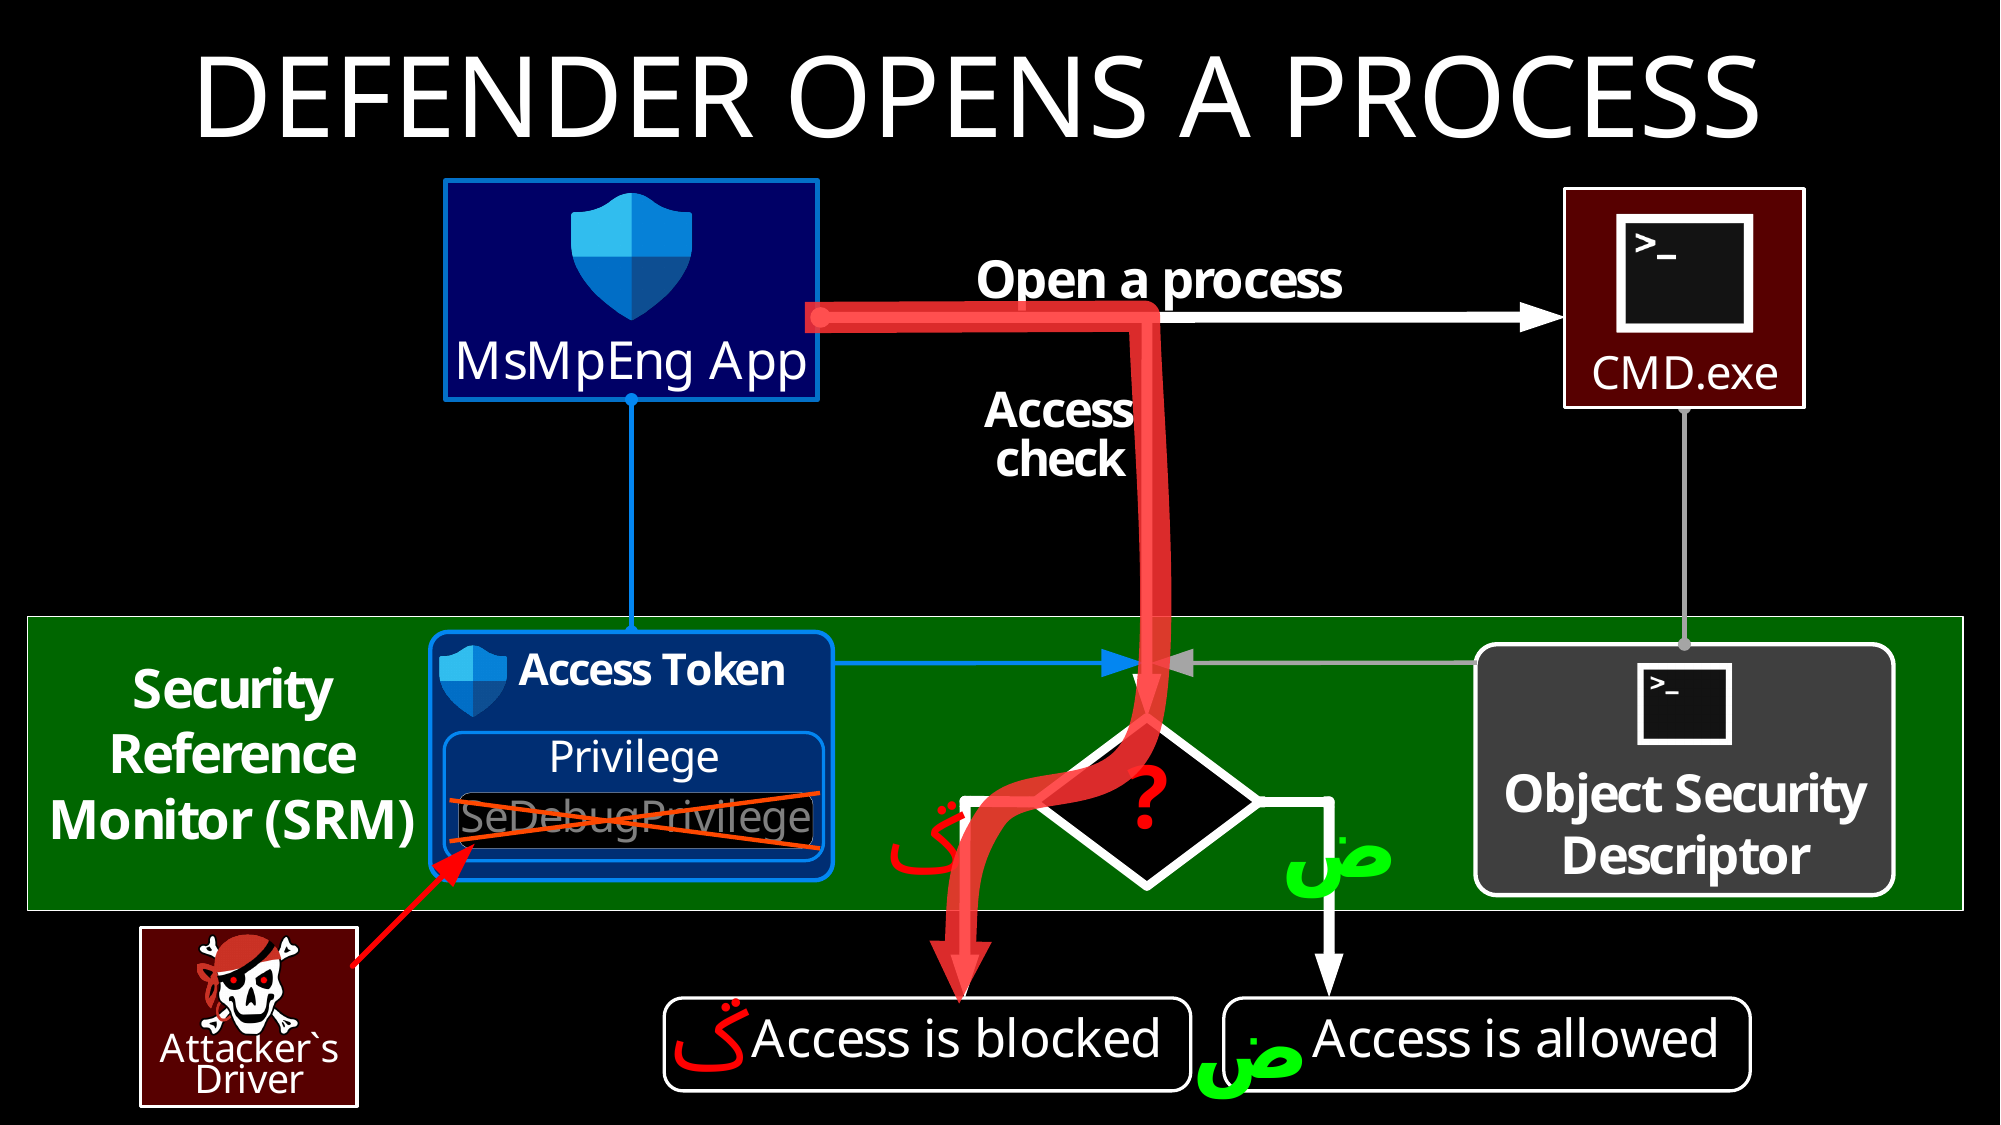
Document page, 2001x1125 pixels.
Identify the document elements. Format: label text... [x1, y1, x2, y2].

title Defender opens a process [175, 0, 1826, 149]
picture [0, 150, 1998, 1125]
